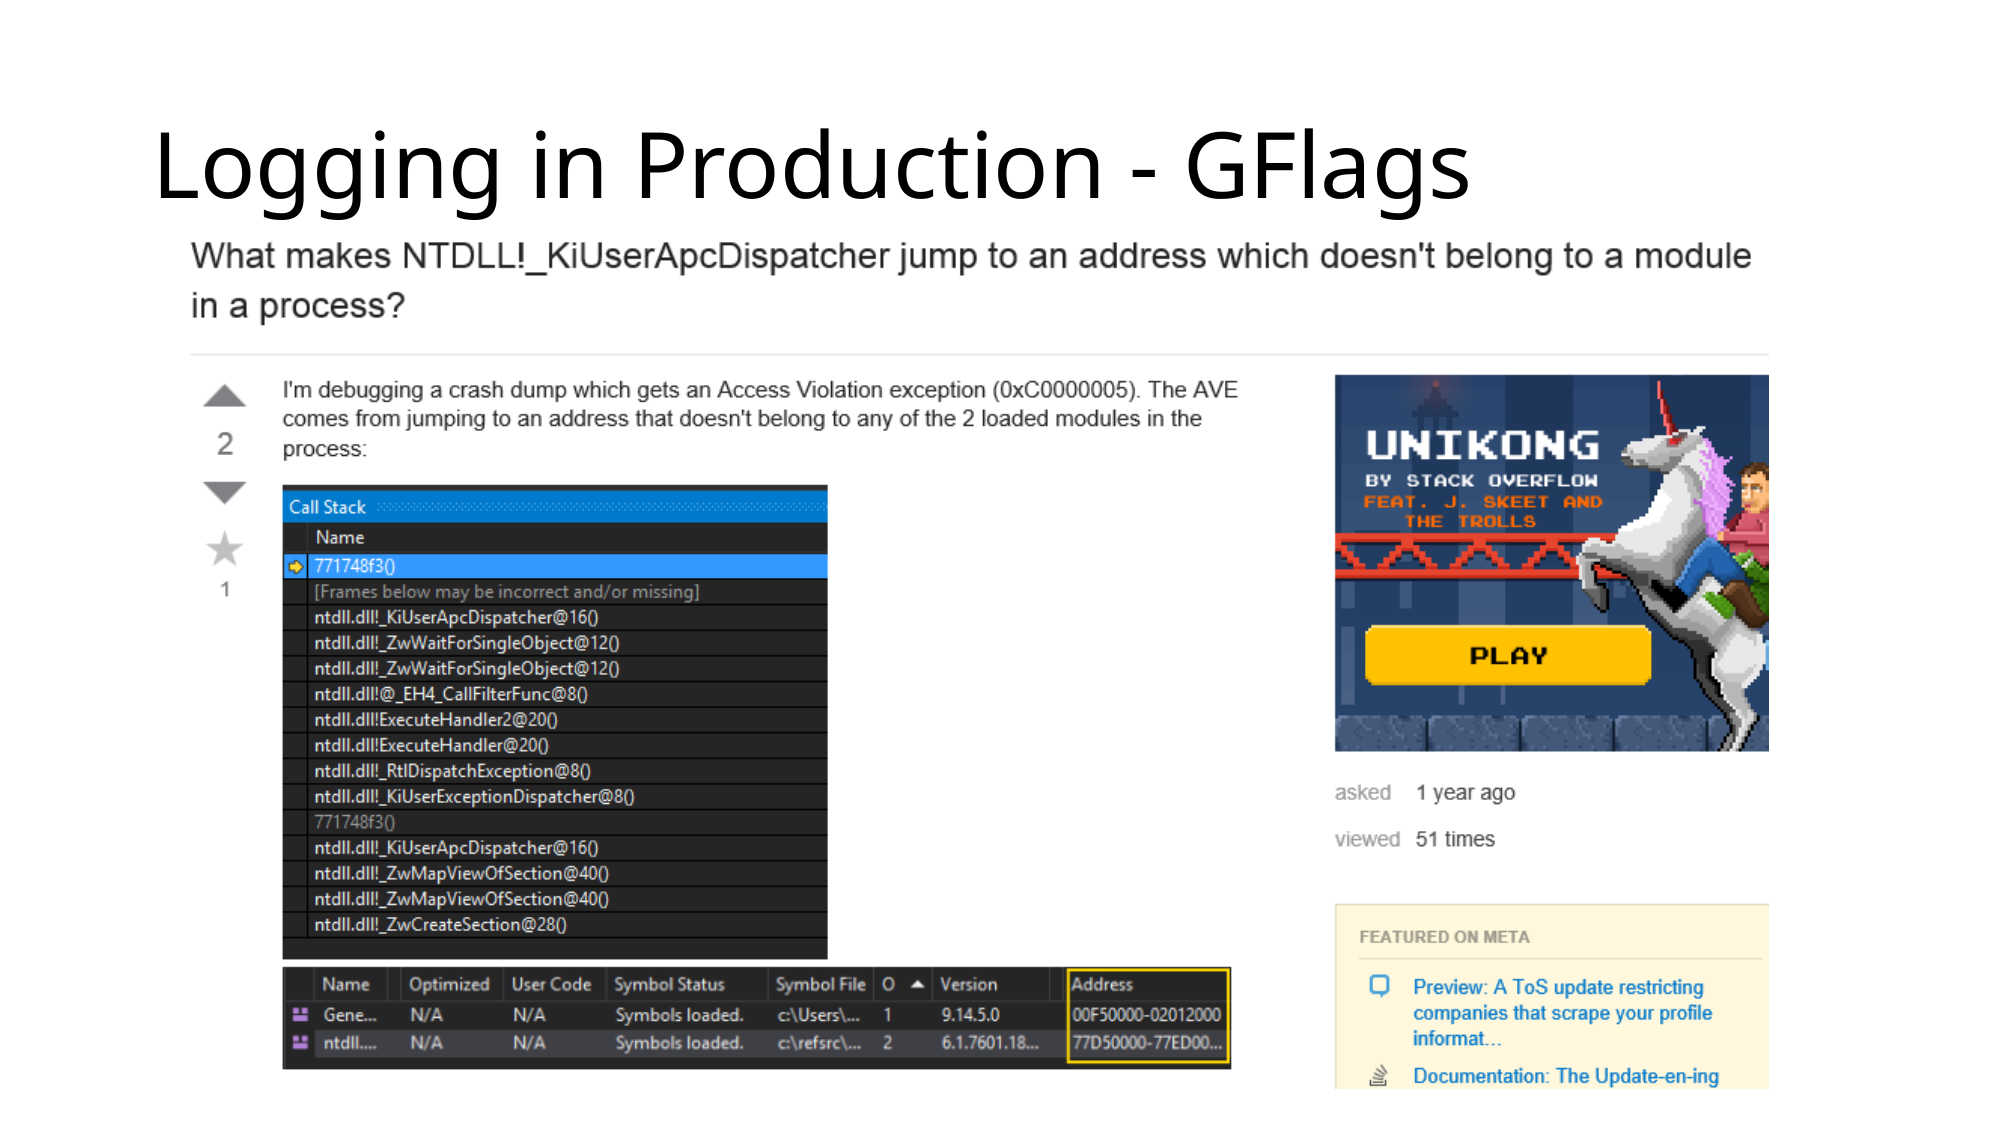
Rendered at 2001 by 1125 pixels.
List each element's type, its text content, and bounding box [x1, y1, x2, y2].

picture [179, 223, 1769, 1089]
title Logging in Production - GFlags [137, 59, 1863, 278]
